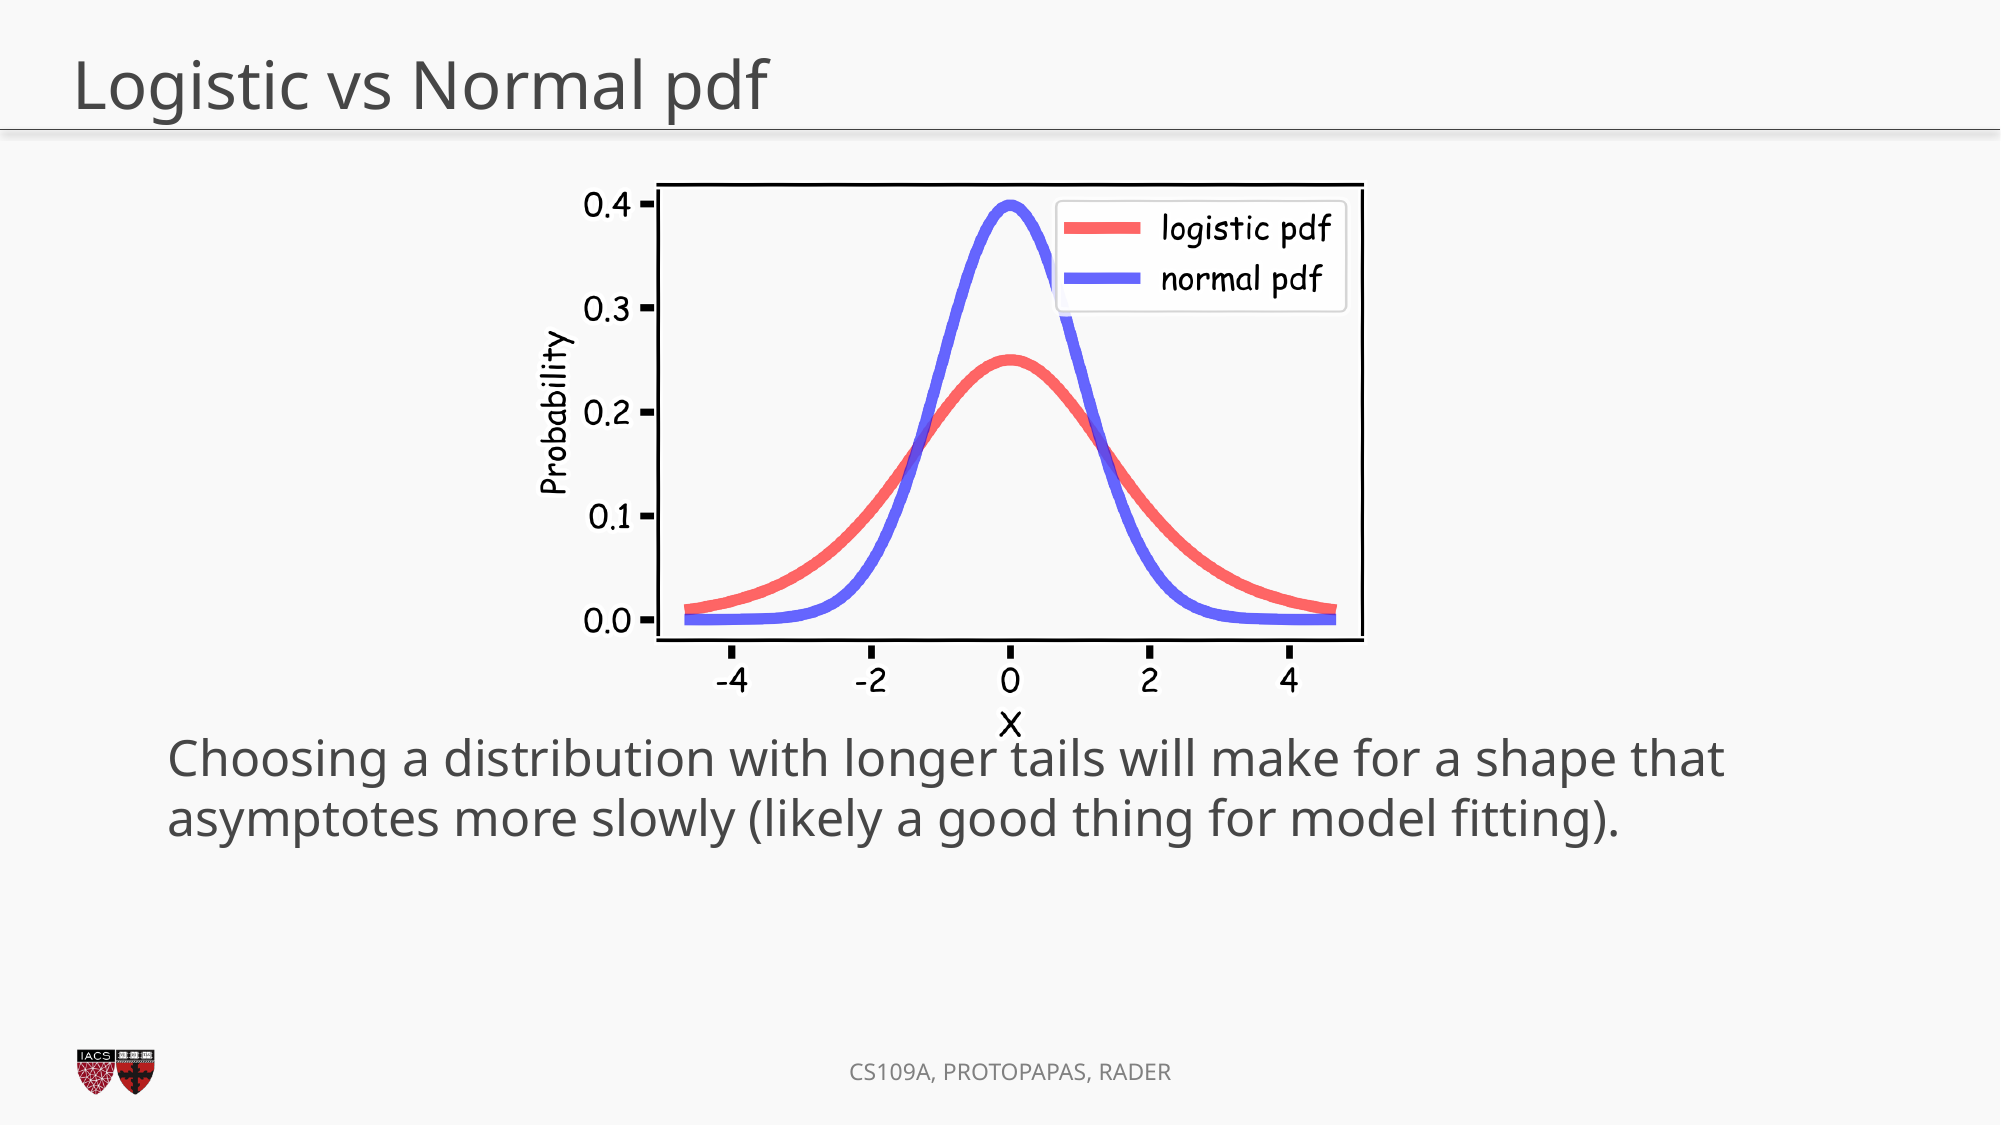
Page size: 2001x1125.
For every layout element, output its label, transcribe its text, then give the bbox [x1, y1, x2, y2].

title Logistic vs Normal pdf [57, 35, 1943, 162]
picture [497, 104, 1503, 775]
list Choosing a distribution with longer tails will make for a shape that asymptotes more slowly (likely a good thing for model fitting). [152, 719, 1847, 1066]
picture [75, 1049, 155, 1095]
